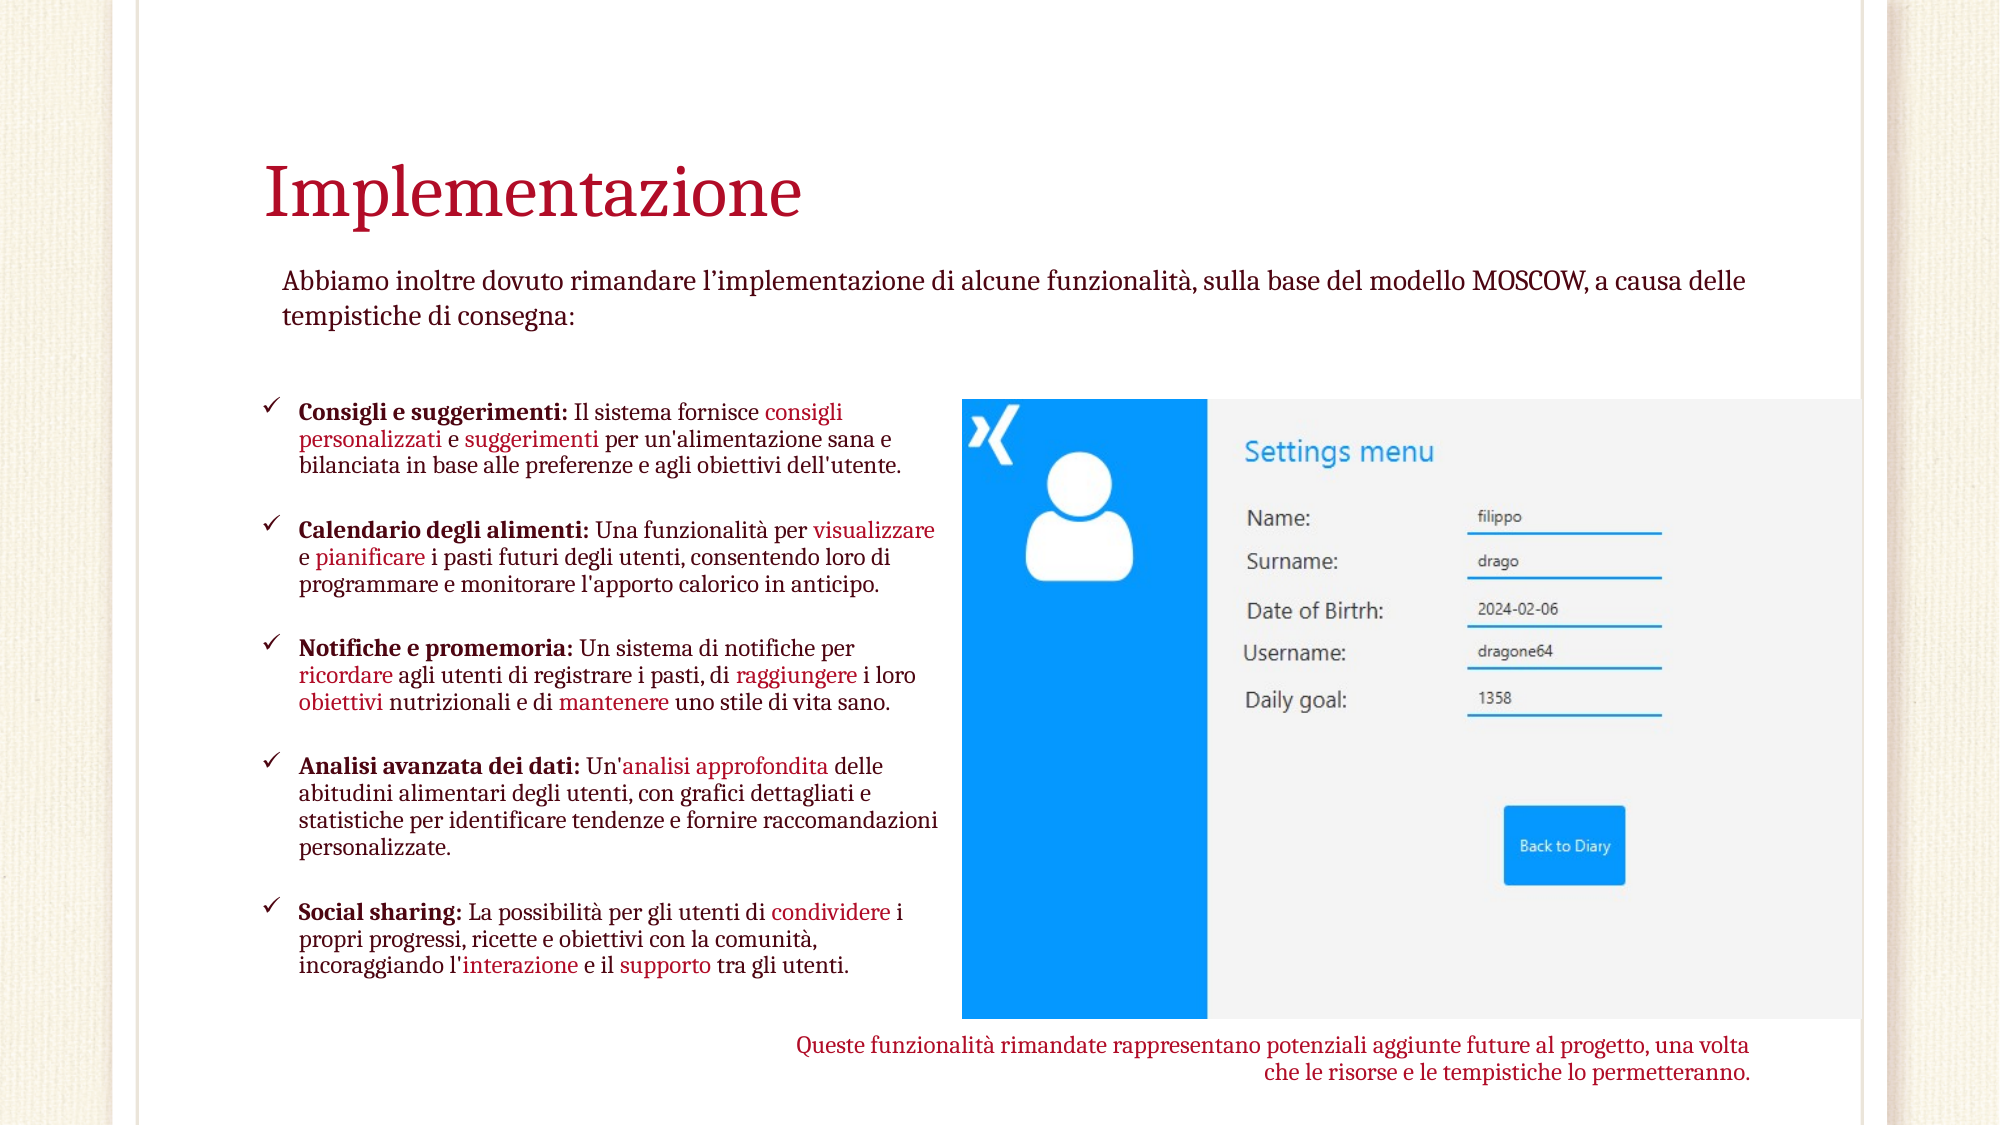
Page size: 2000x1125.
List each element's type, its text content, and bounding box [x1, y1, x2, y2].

text_box Abbiamo inoltre dovuto rimandare l’implementazione di alcune funzionalità, sulla base del modello MOSCOW, a causa delle tempistiche di consegna: [259, 253, 1780, 339]
title Implementazione [249, 52, 1750, 240]
picture [0, 0, 112, 1125]
picture [1888, 0, 2000, 1125]
text_box Queste funzionalità rimandate rappresentano potenziali aggiunte future al progetto, una volta che le risorse e le tempistiche lo permetteranno. [766, 1024, 1767, 1122]
picture [962, 399, 1862, 1019]
list Consigli e suggerimenti: Il sistema fornisce consigli personalizzati e suggerimenti per un'alimentazione sana e bilanciata in base alle preferenze e agli obiettivi dell'utente. Calendario degli alimenti: Una funzionalità per visualizzare e pianificare i pasti futuri degli utenti, consentendo loro di programmare e monitorare l'apporto calorico in anticipo. Notifiche e promemoria: Un sistema di notifiche per ricordare agli utenti di registrare i pasti, di raggiungere i loro obiettivi nutrizionali e di mantenere uno stile di vita sano. Analisi avanzata dei dati: Un'analisi approfondita delle abitudini alimentari degli utenti, con grafici dettagliati e statistiche per identificare tendenze e fornire raccomandazioni personalizzate. Social sharing: La possibilità per gli utenti di condividere i propri progressi, ricette e obiettivi con la comunità, incoraggiando l'interazione e il supporto tra gli utenti. [238, 391, 965, 1086]
